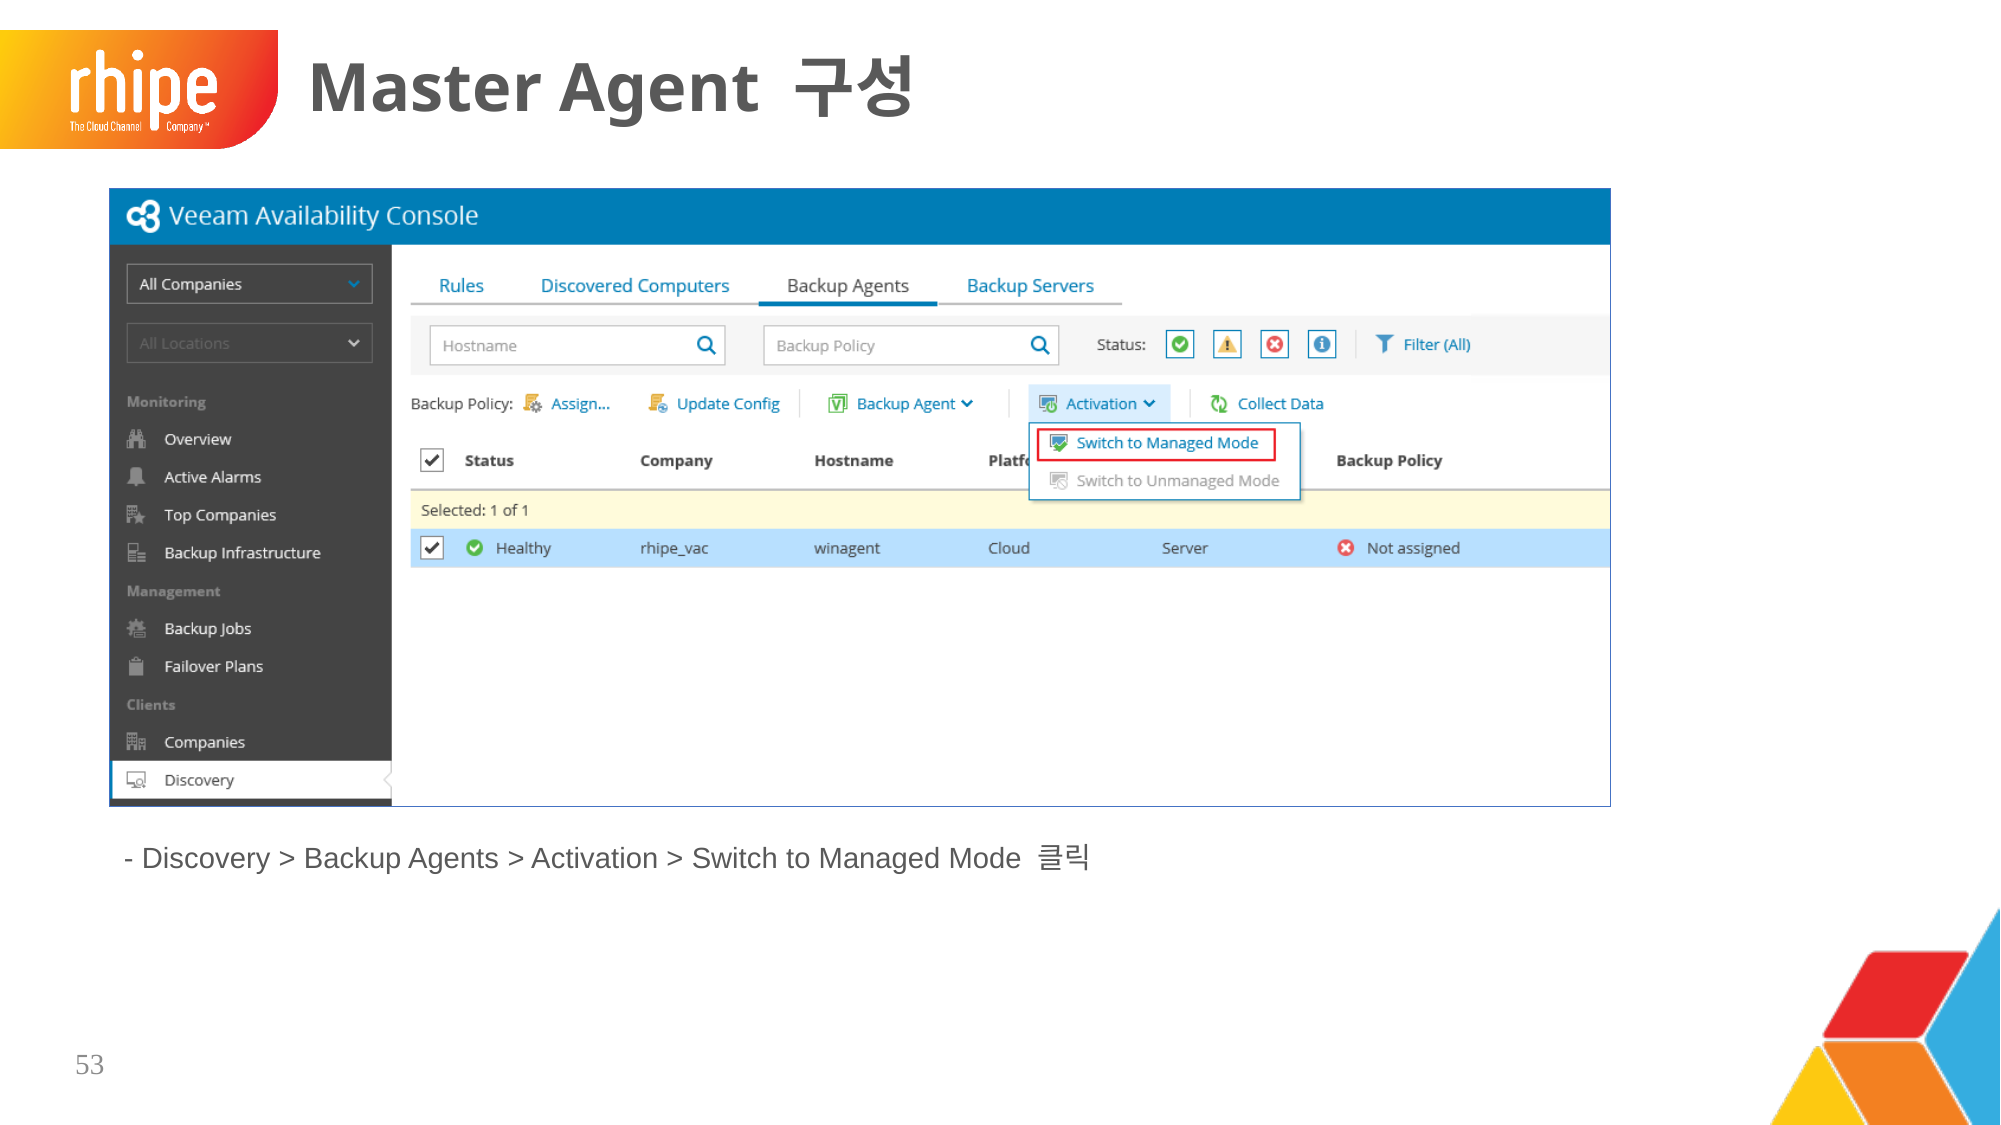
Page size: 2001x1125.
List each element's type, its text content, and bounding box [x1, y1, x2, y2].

picture [0, 0, 2000, 1125]
text_box - Discovery > Backup Agents > Activation > Switch to Managed Mode 클릭 [109, 832, 1539, 883]
slide_number 53 [25, 1033, 155, 1093]
title Master Agent 구성 [292, 31, 1944, 150]
